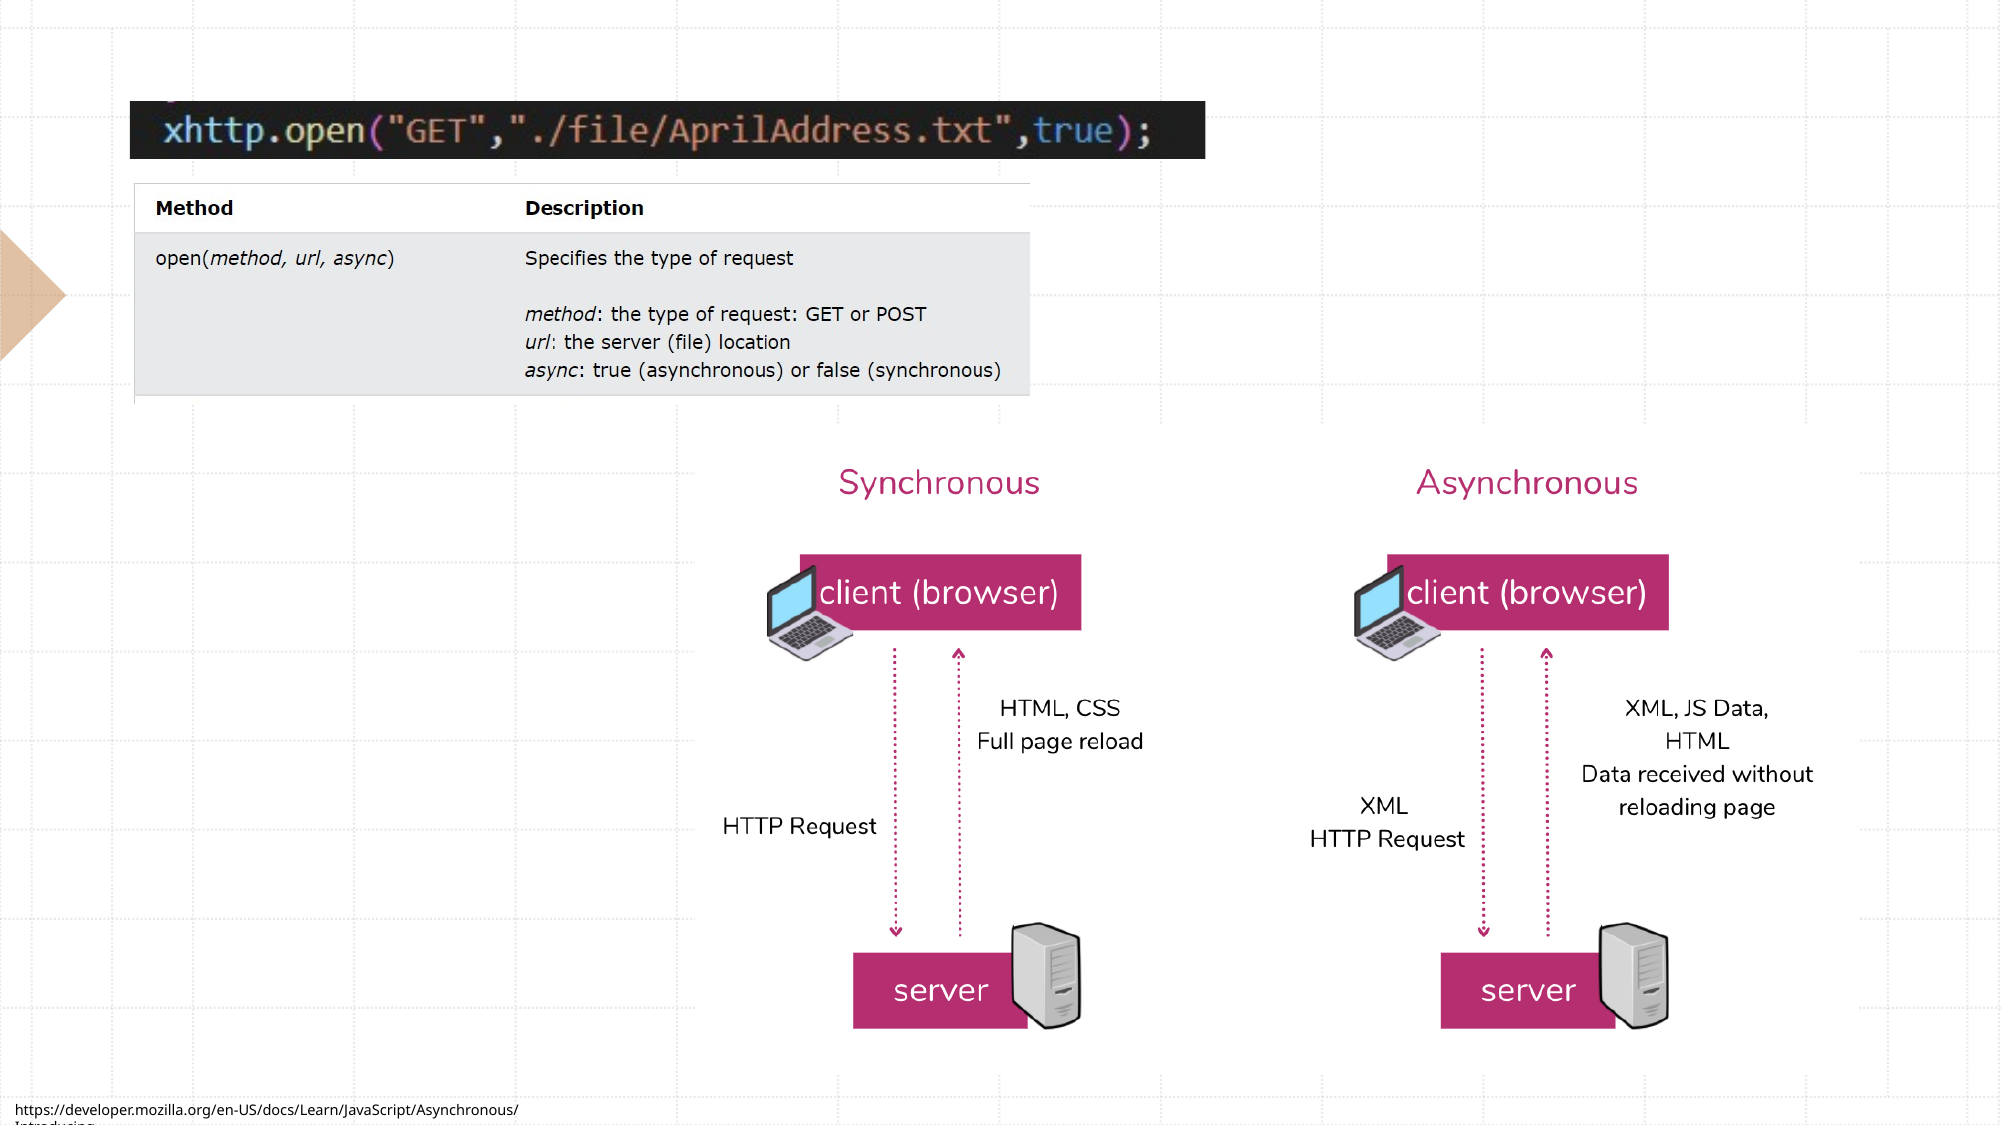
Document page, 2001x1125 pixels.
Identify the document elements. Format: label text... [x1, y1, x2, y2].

picture [695, 424, 1859, 1073]
text_box https://developer.mozilla.org/en-US/docs/Learn/JavaScript/Asynchronous/Introducing [0, 1093, 609, 1125]
picture [129, 101, 1206, 159]
picture [129, 176, 1031, 404]
